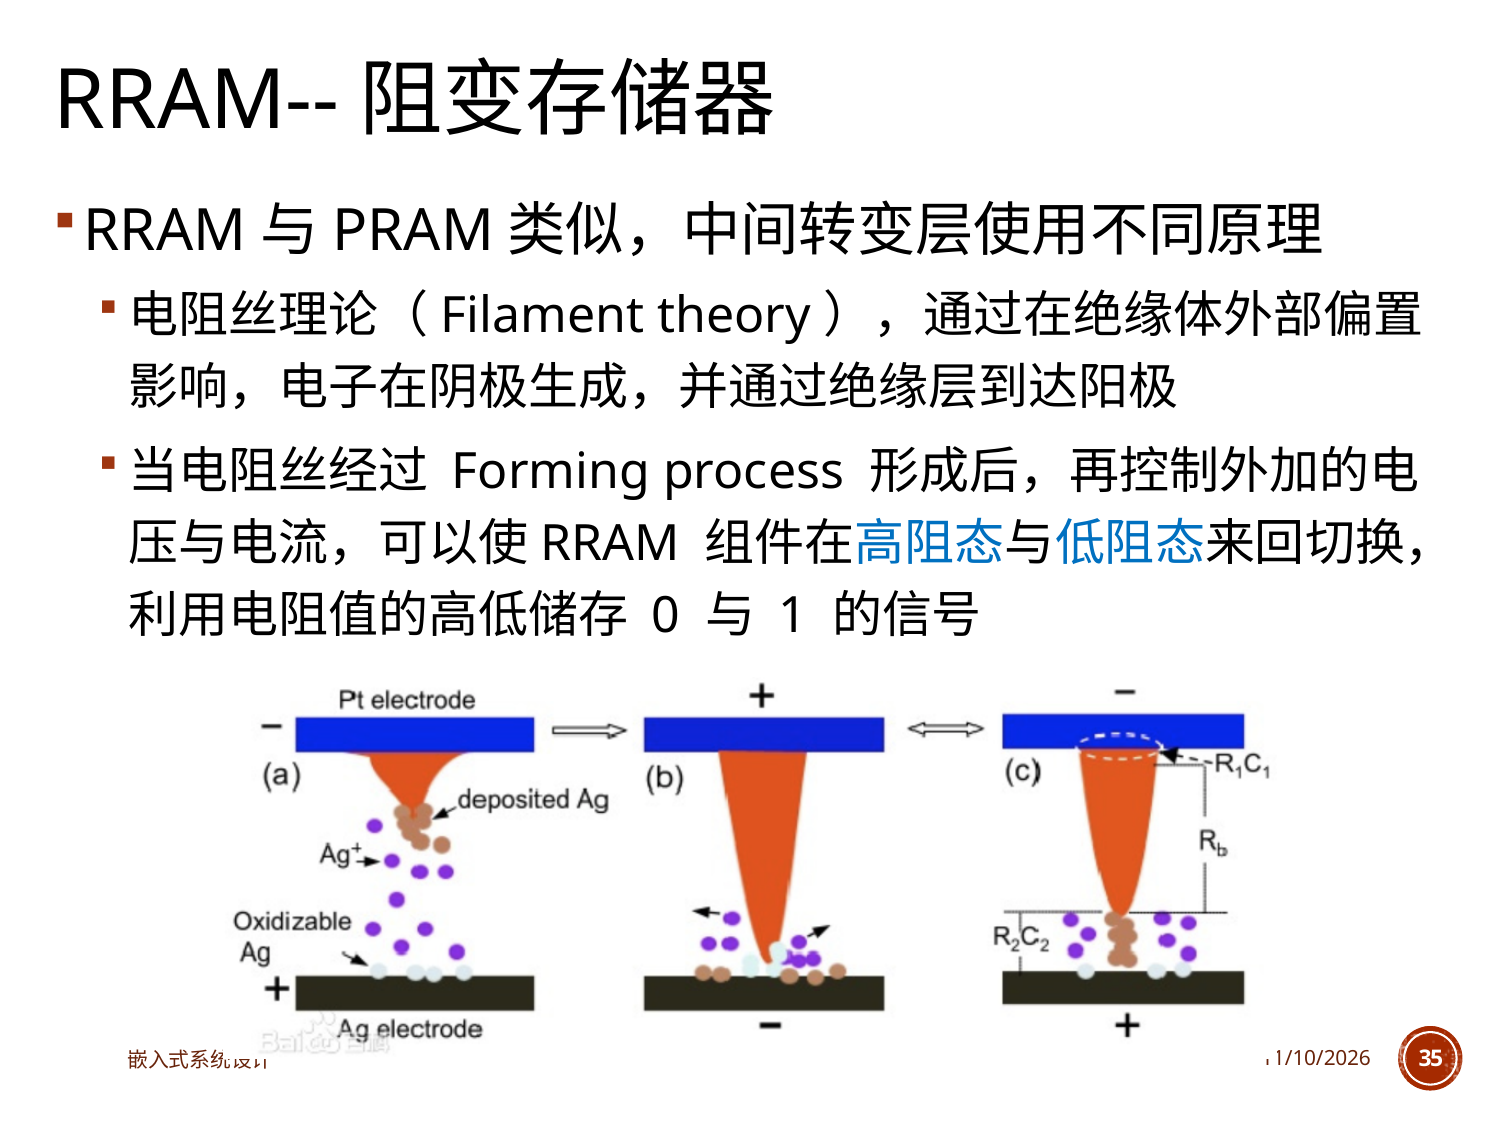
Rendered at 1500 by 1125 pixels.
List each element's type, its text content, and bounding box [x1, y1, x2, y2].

list RRAM与PRAM类似，中间转变层使用不同原理 电阻丝理论（Filament theory），通过在绝缘体外部偏置影响，电子在阴极生成，并通过绝缘层到达阳极 当电阻丝经过 Forming process 形成后，再控制外加的电压与电流，可以使RRAM 组件在高阻态与低阻态来回切换，利用电阻值的高低储存 0 与 1 的信号 [38, 170, 1462, 759]
title RRAM--阻变存储器 [38, 32, 1462, 170]
slide_number 35 [1391, 1028, 1471, 1089]
picture [223, 677, 1277, 1059]
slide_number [982, 1028, 1386, 1089]
footer 嵌入式系统设计 [112, 1028, 891, 1089]
